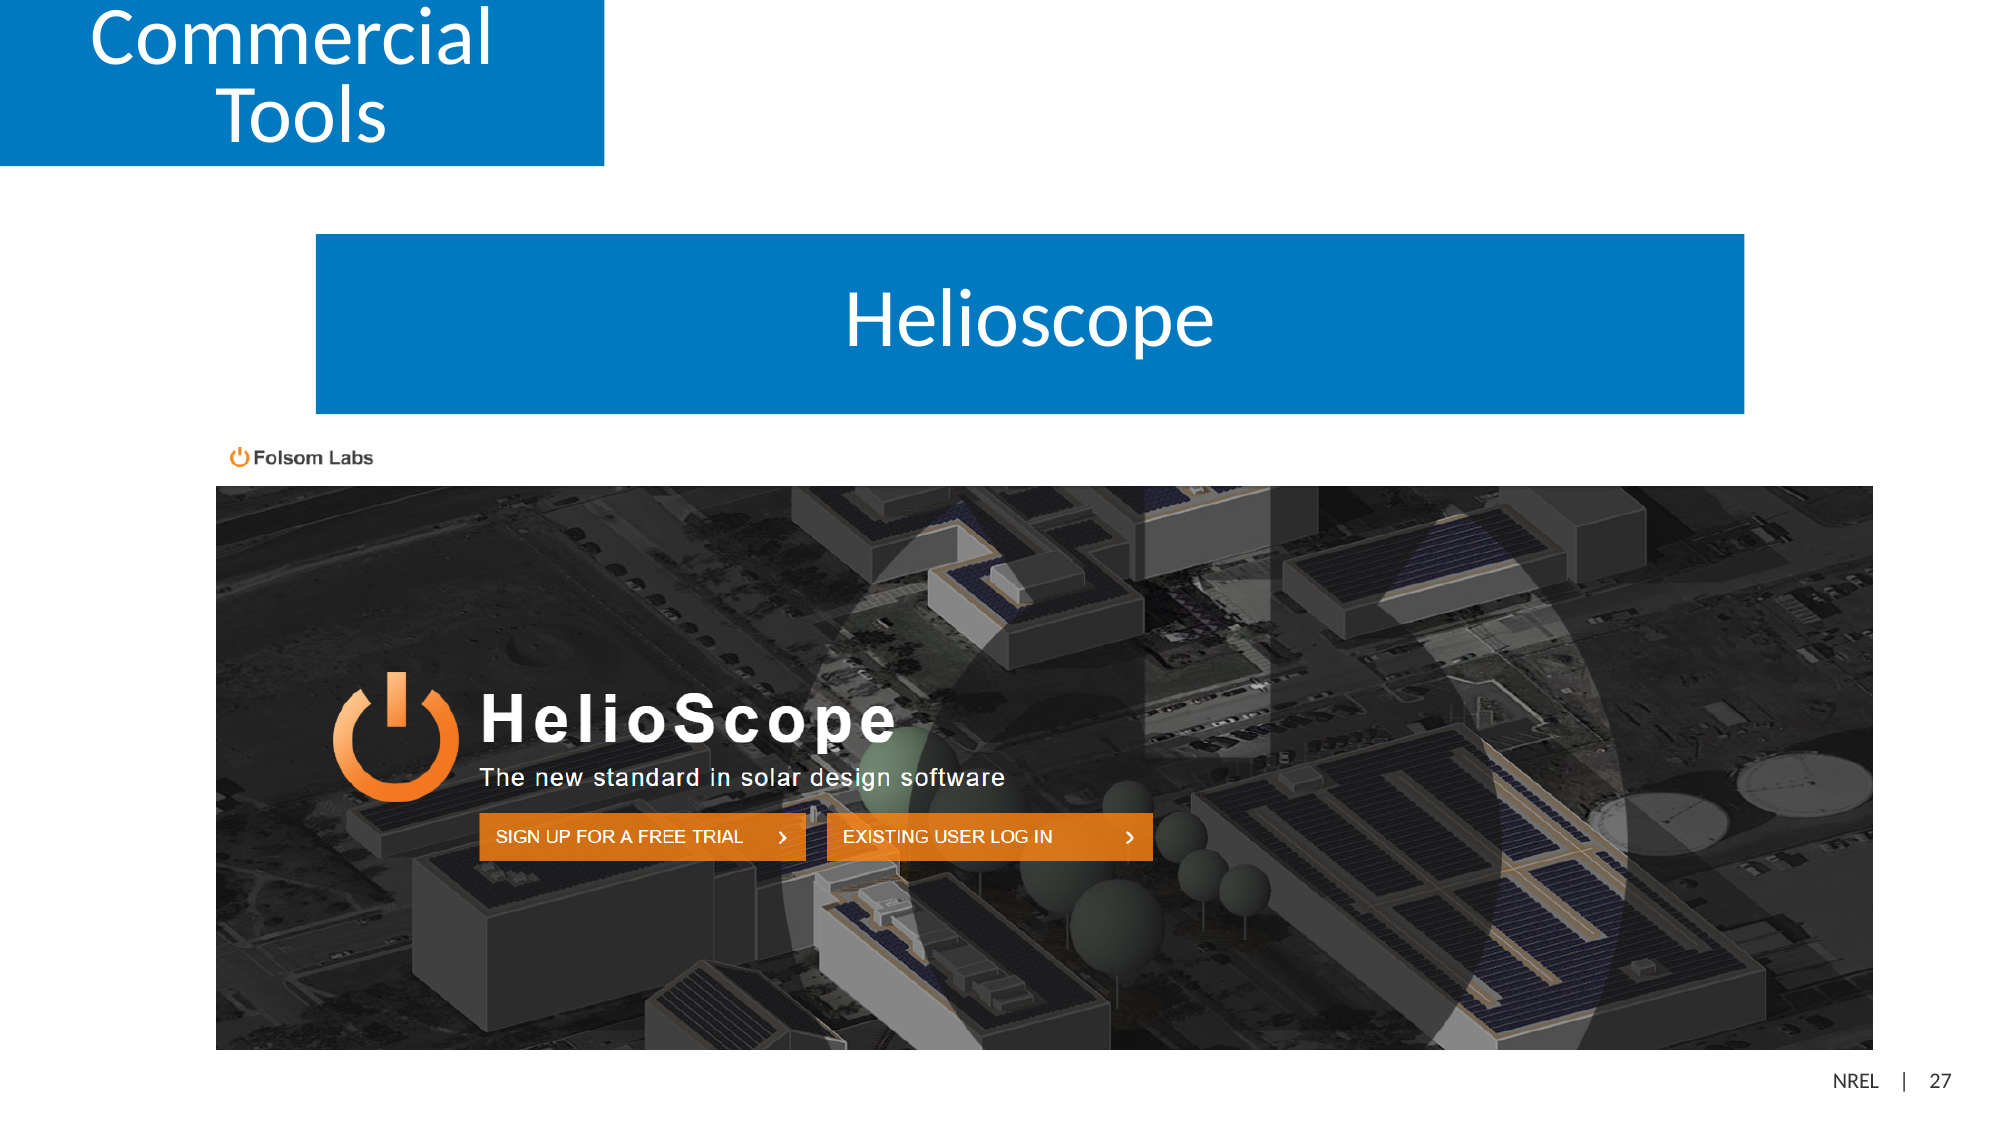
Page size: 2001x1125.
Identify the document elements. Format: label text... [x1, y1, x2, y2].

text_box Helioscope [315, 234, 1745, 415]
picture [216, 425, 1873, 1050]
title Commercial Tools [0, 0, 605, 167]
